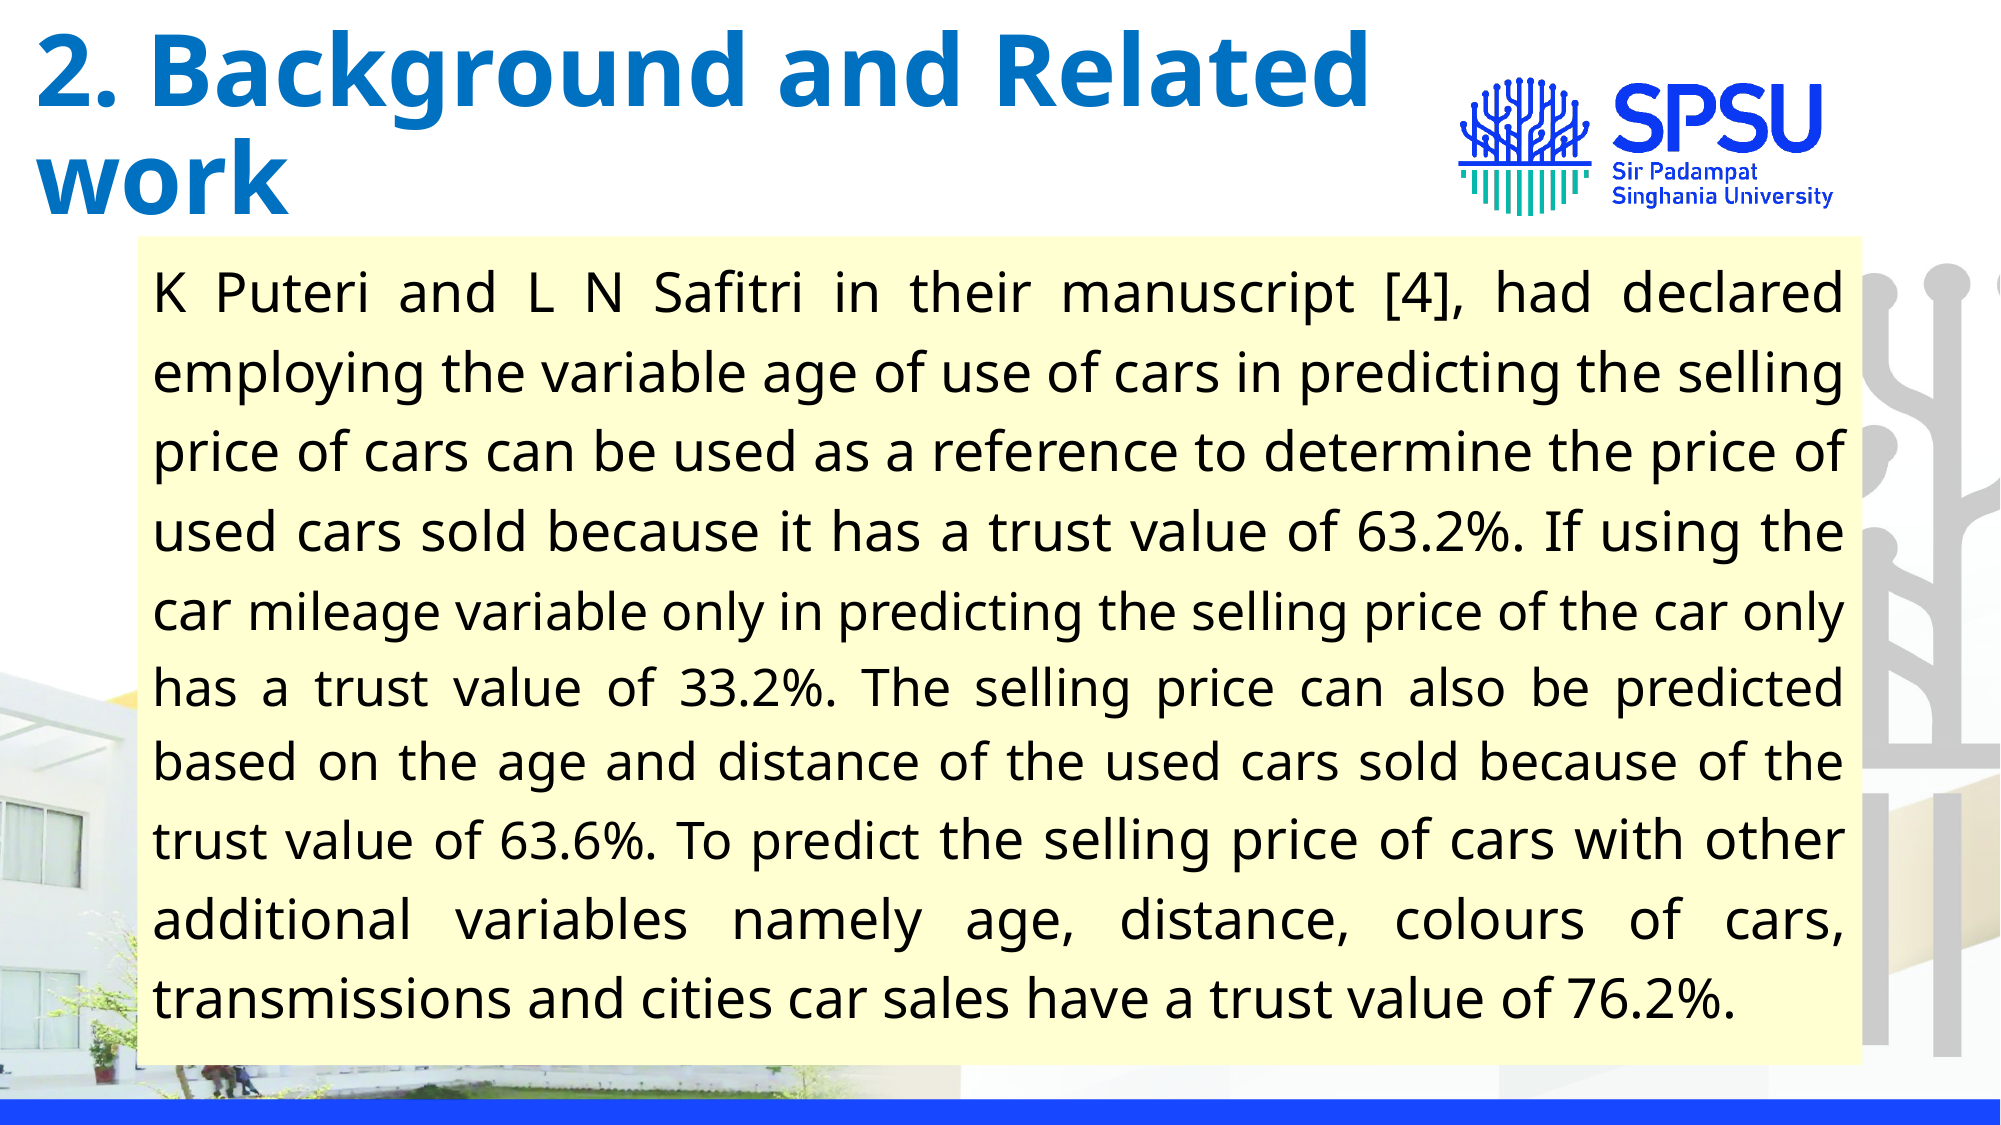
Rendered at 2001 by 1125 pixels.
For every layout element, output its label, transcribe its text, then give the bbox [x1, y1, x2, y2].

title 2. Background and Related work [19, 19, 1499, 237]
list K Puteri and L N Safitri in their manuscript [4], had declared employing the variable age of use of cars in predicting the selling price of cars can be used as a reference to determine the price of used cars sold because it has a trust value of 63.2%. If using the car mileage variable only in predicting the selling price of the car only has a trust value of 33.2%. The selling price can also be predicted based on the age and distance of the used cars sold because of the trust value of 63.6%. To predict the selling price of cars with other additional variables namely age, distance, colours of cars, transmissions and cities car sales have a trust value of 76.2%. [137, 237, 1863, 1066]
picture [0, 0, 2001, 1125]
